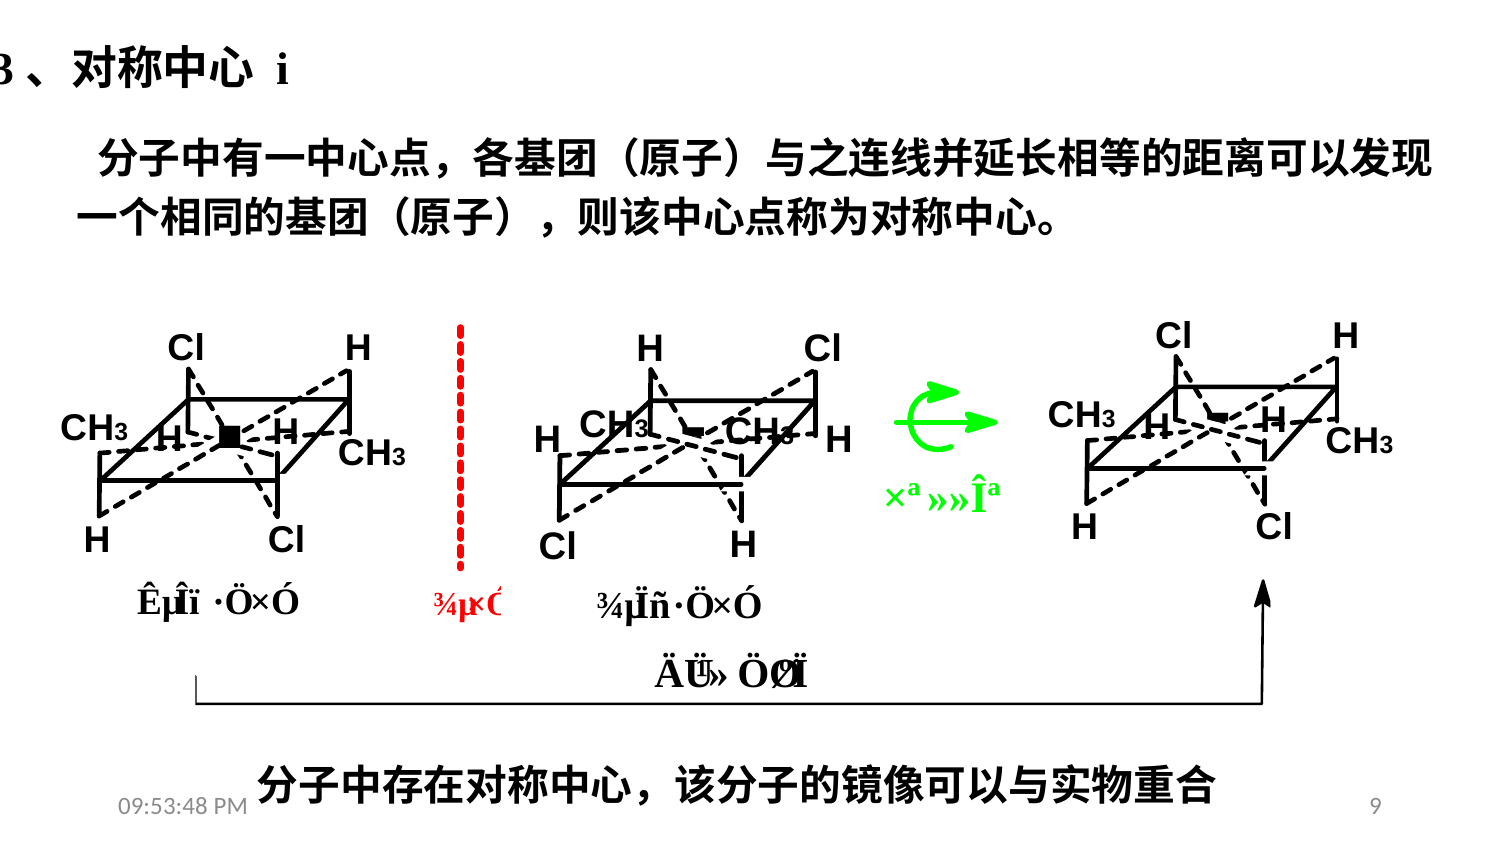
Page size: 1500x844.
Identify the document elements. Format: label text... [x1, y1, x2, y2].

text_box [1045, 298, 1396, 551]
text_box 分子中有一中心点，各基团（原子）与之连线并延长相等的距离可以发现一个相同的基团（原子），则该中心点称为对称中心。 [5, 116, 1471, 276]
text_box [57, 310, 408, 624]
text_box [882, 373, 1014, 524]
text_box 分子中存在对称中心，该分子的镜像可以与实物重合 [242, 751, 1253, 816]
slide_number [103, 782, 441, 828]
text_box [432, 323, 501, 573]
slide_number 9 [1059, 782, 1397, 828]
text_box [195, 573, 1271, 713]
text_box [531, 309, 857, 573]
text_box 3、对称中心 i [0, 20, 428, 101]
